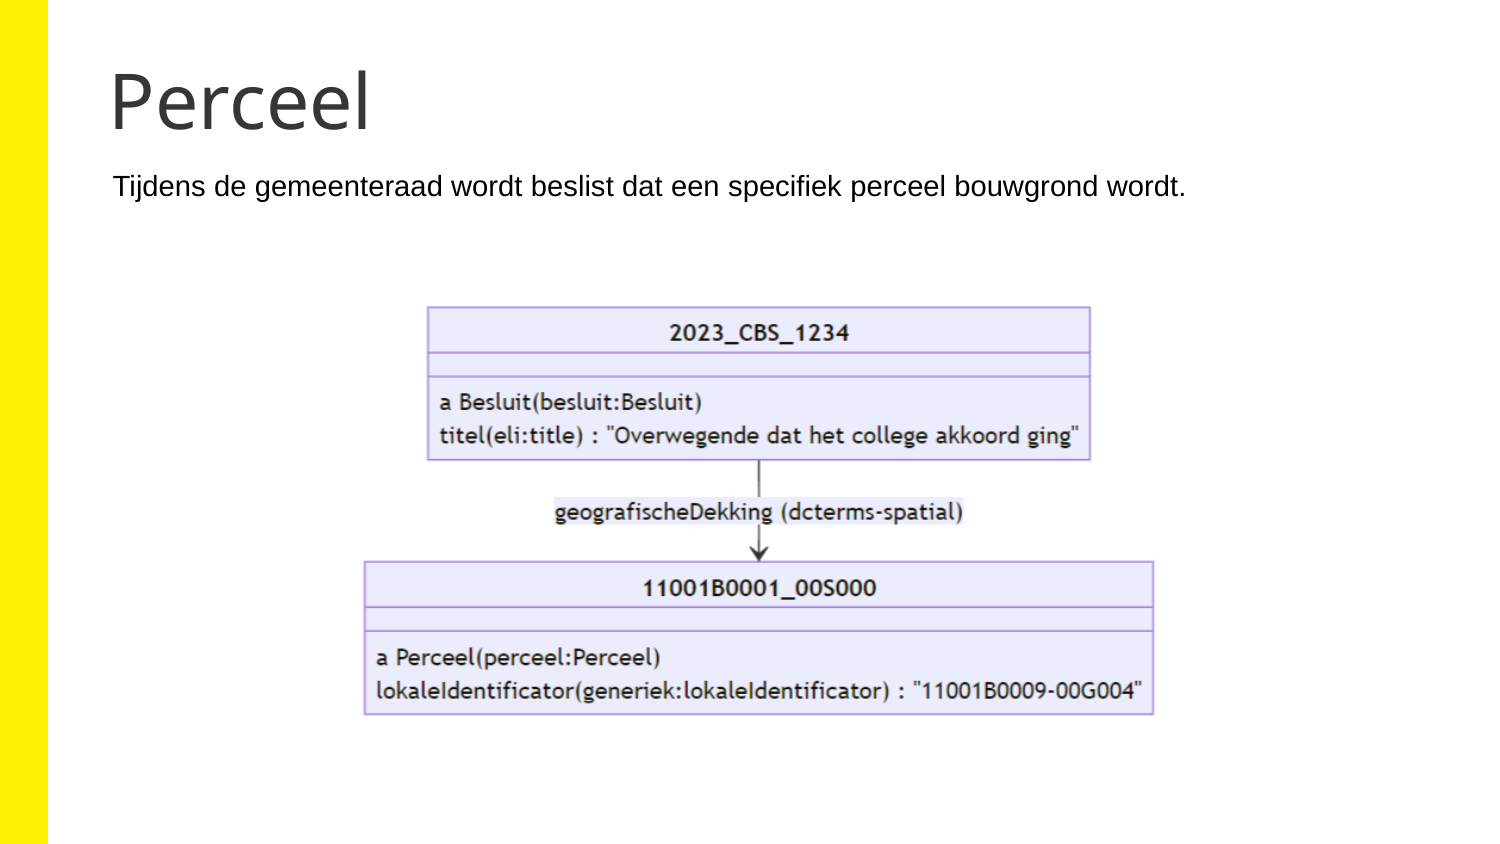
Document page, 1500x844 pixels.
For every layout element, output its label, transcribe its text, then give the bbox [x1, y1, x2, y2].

text_box Tijdens de gemeenteraad wordt beslist dat een specifiek perceel bouwgrond wordt. [97, 159, 1421, 225]
text_box Perceel [97, 45, 1500, 135]
picture [283, 249, 1217, 768]
